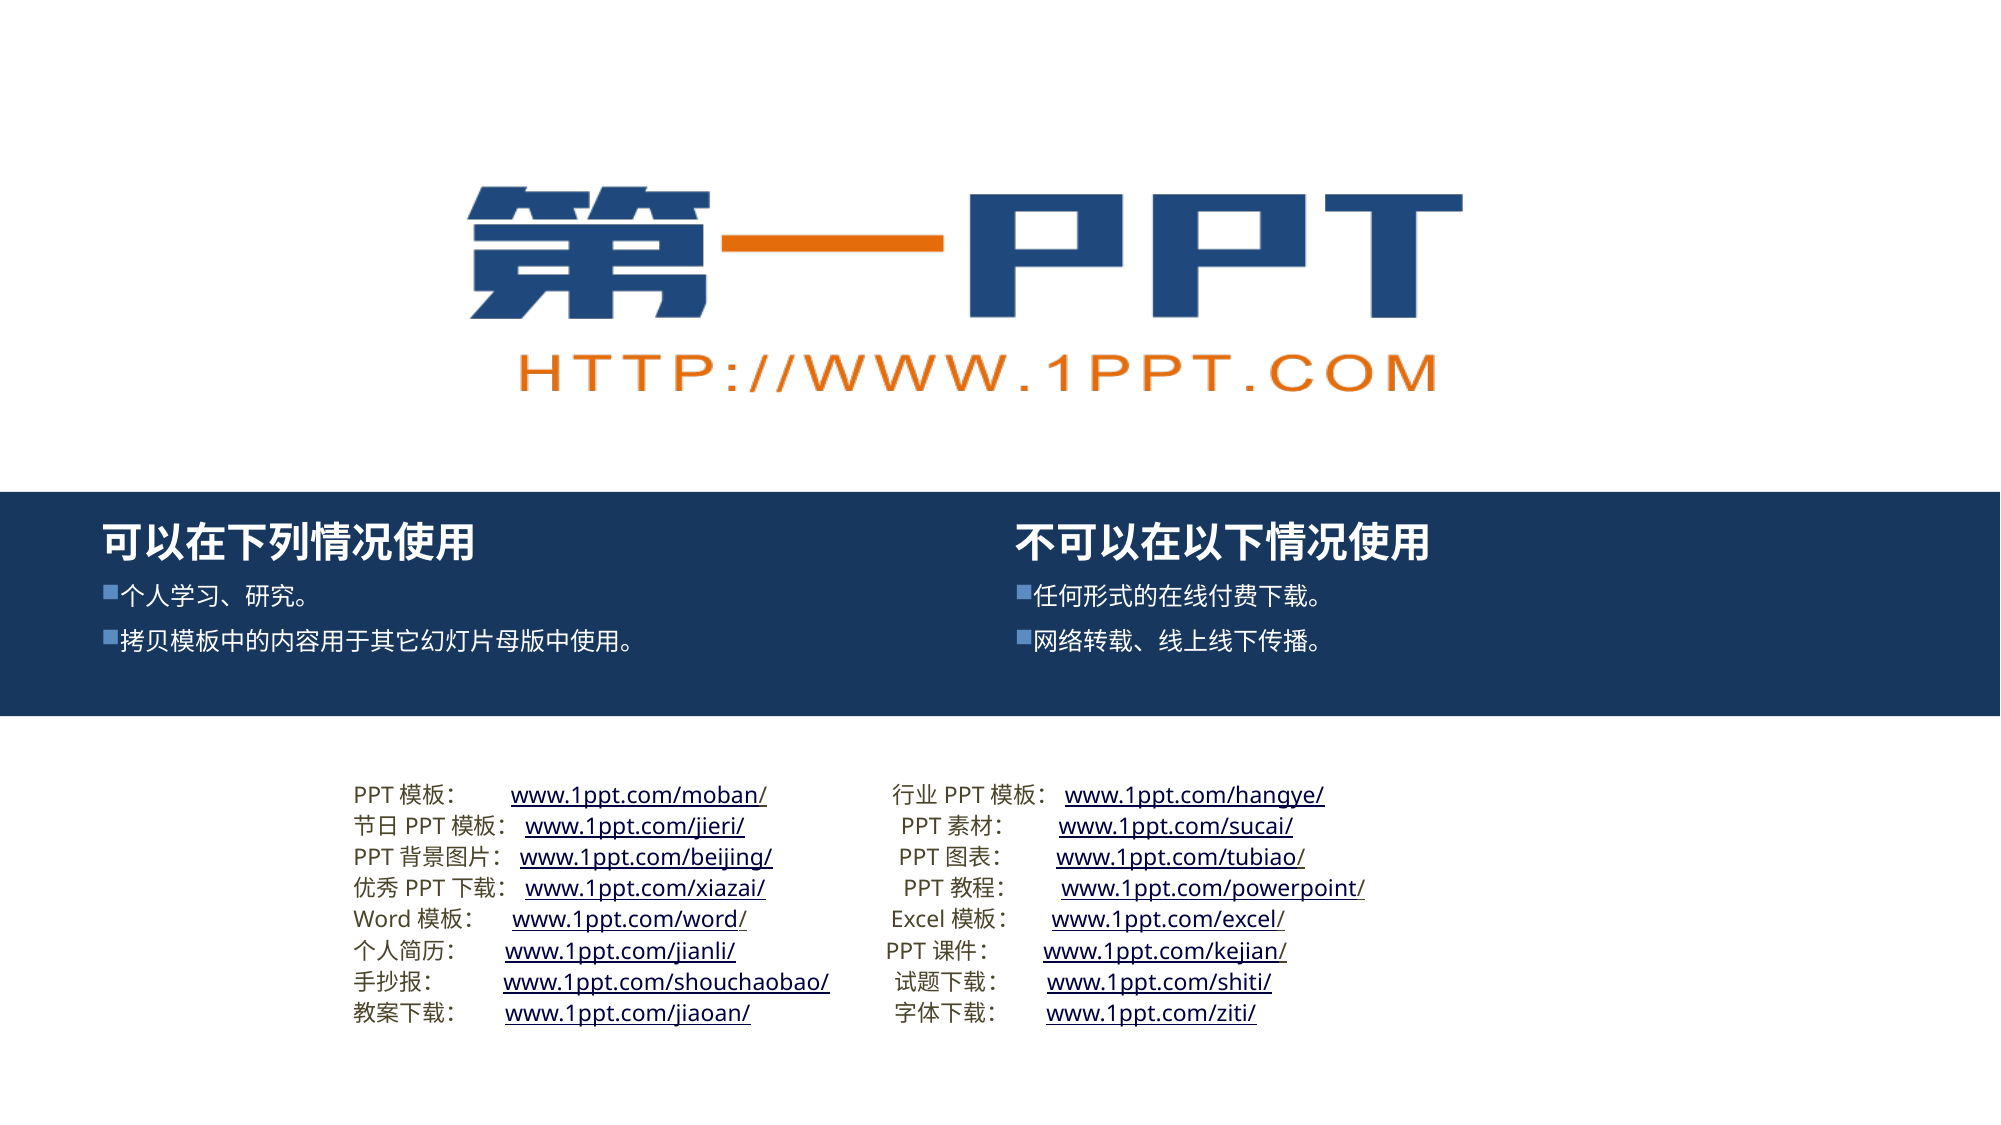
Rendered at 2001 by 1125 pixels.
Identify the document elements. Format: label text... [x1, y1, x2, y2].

text_box PPT模板： www.1ppt.com/moban/ 行业PPT模板：www.1ppt.com/hangye/ 节日PPT模板：www.1ppt.com/jieri/ PPT素材： www.1ppt.com/sucai/ PPT背景图片：www.1ppt.com/beijing/ PPT图表： www.1ppt.com/tubiao/ 优秀PPT下载：www.1ppt.com/xiazai/ PPT教程： www.1ppt.com/powerpoint/ Word模板： www.1ppt.com/word/ Excel模板： www.1ppt.com/excel/ 个人简历： www.1ppt.com/jianli/ PPT课件： www.1ppt.com/kejian/ 手抄报： www.1ppt.com/shouchaobao/ 试题下载： www.1ppt.com/shiti/ 教案下载： www.1ppt.com/jiaoan/ 字体下载： www.1ppt.com/ziti/ [336, 726, 1821, 1084]
text_box 不可以在以下情况使用 任何形式的在线付费下载。 网络转载、线上线下传播。 [999, 508, 1898, 705]
text_box 可以在下列情况使用 个人学习、研究。 拷贝模板中的内容用于其它幻灯片母版中使用。 [86, 508, 985, 705]
picture [319, 58, 1615, 445]
text_box [0, 491, 2000, 717]
